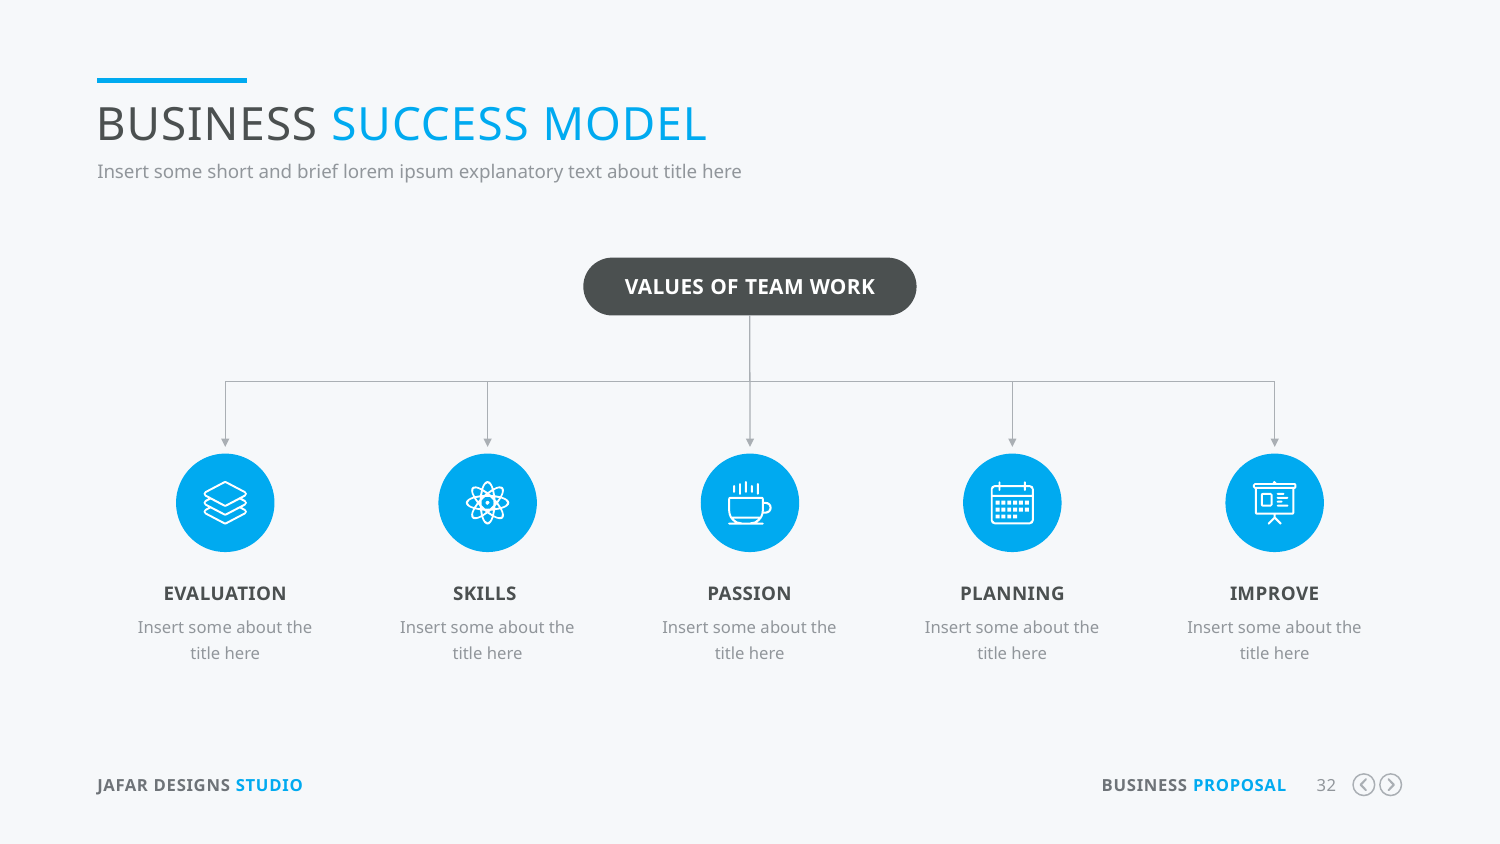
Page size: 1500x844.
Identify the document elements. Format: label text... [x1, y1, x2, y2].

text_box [225, 315, 1275, 446]
text_box Values of Team Work [610, 273, 890, 299]
list Insert some short and brief lorem ipsum explanatory text about title here [97, 157, 1403, 181]
text_box [582, 256, 918, 315]
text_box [133, 581, 1367, 664]
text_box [169, 446, 1331, 559]
list Business Success Model [95, 94, 1401, 158]
